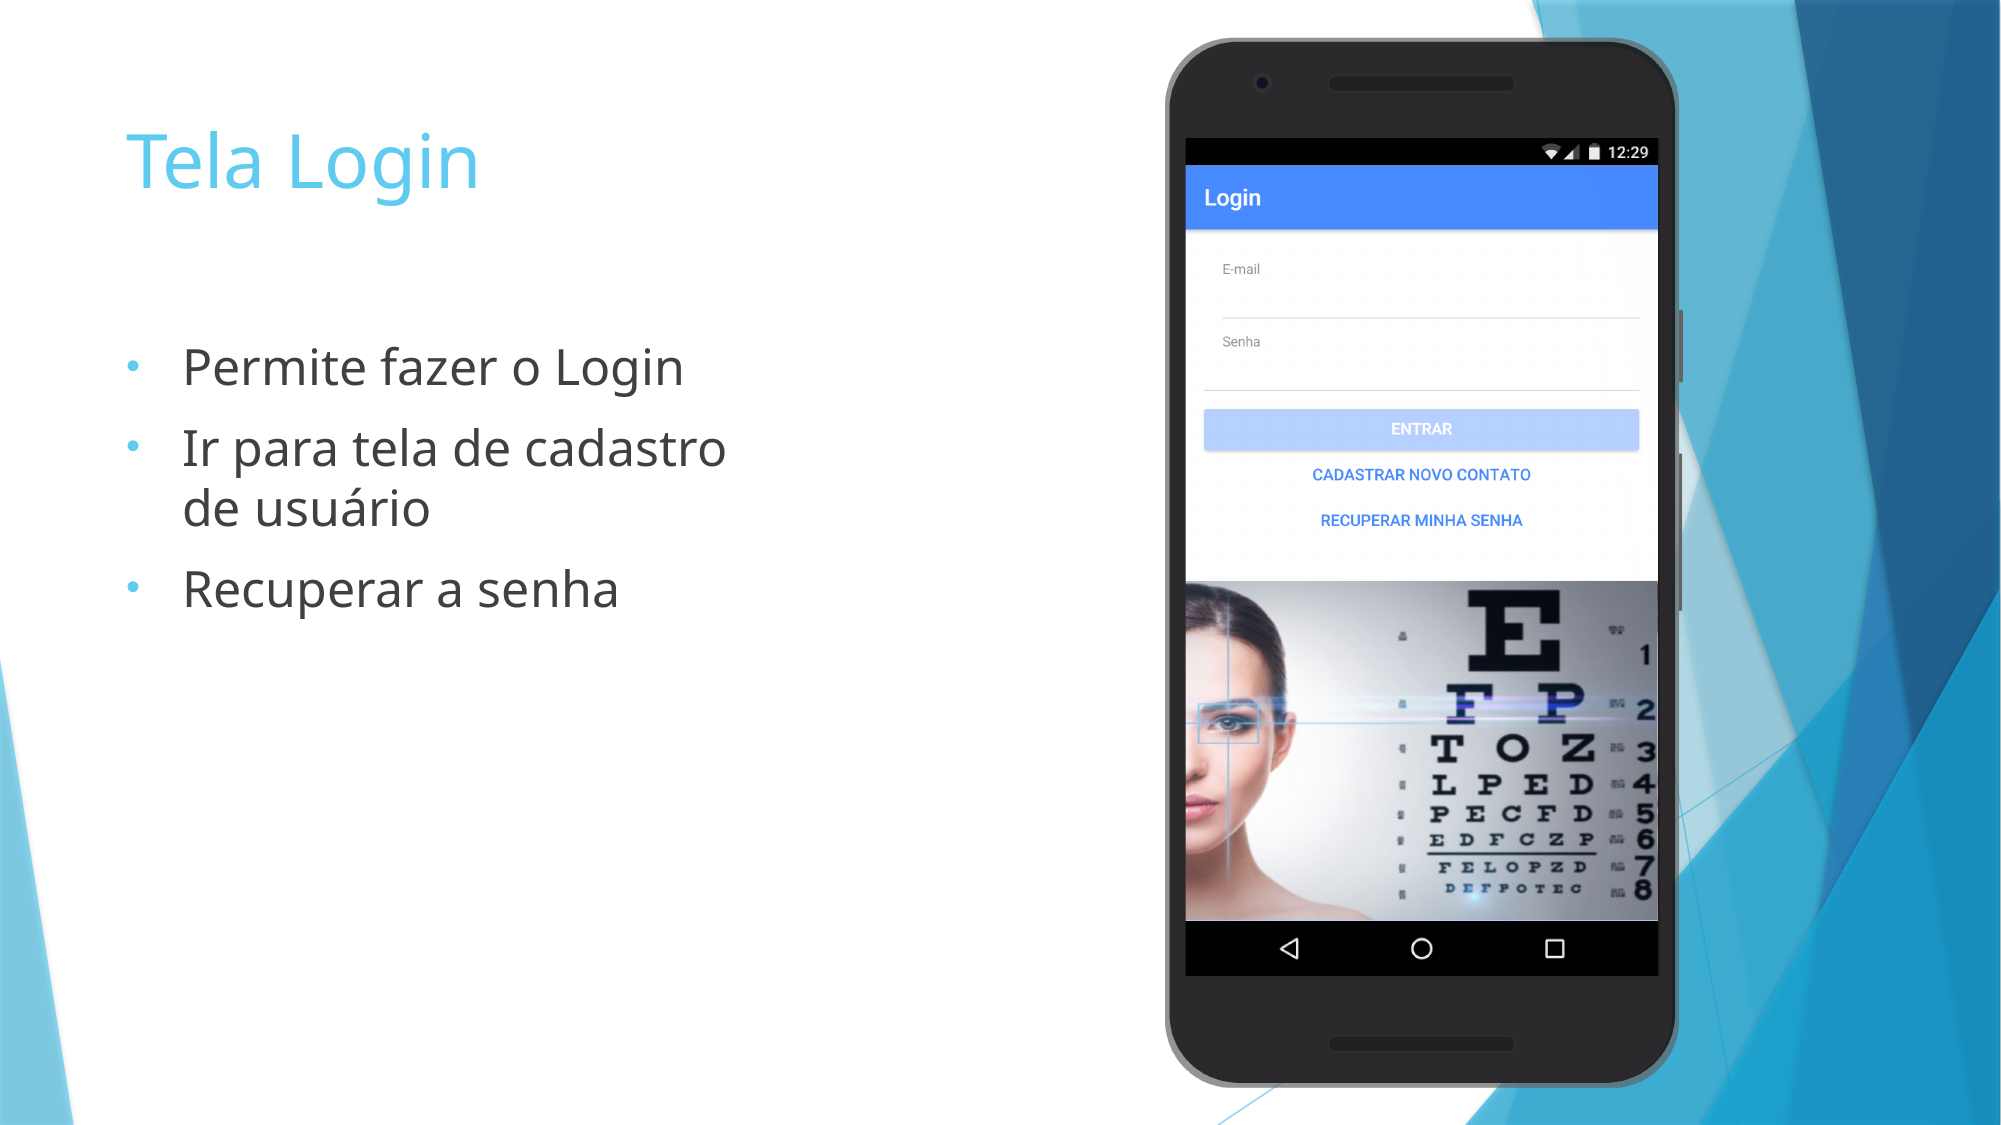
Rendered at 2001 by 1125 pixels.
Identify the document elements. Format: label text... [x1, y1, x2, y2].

title Tela Login [111, 106, 1160, 246]
list Permite fazer o Login Ir para tela de cadastro de usuário Recuperar a senha [111, 327, 805, 669]
picture [1164, 37, 1683, 1088]
